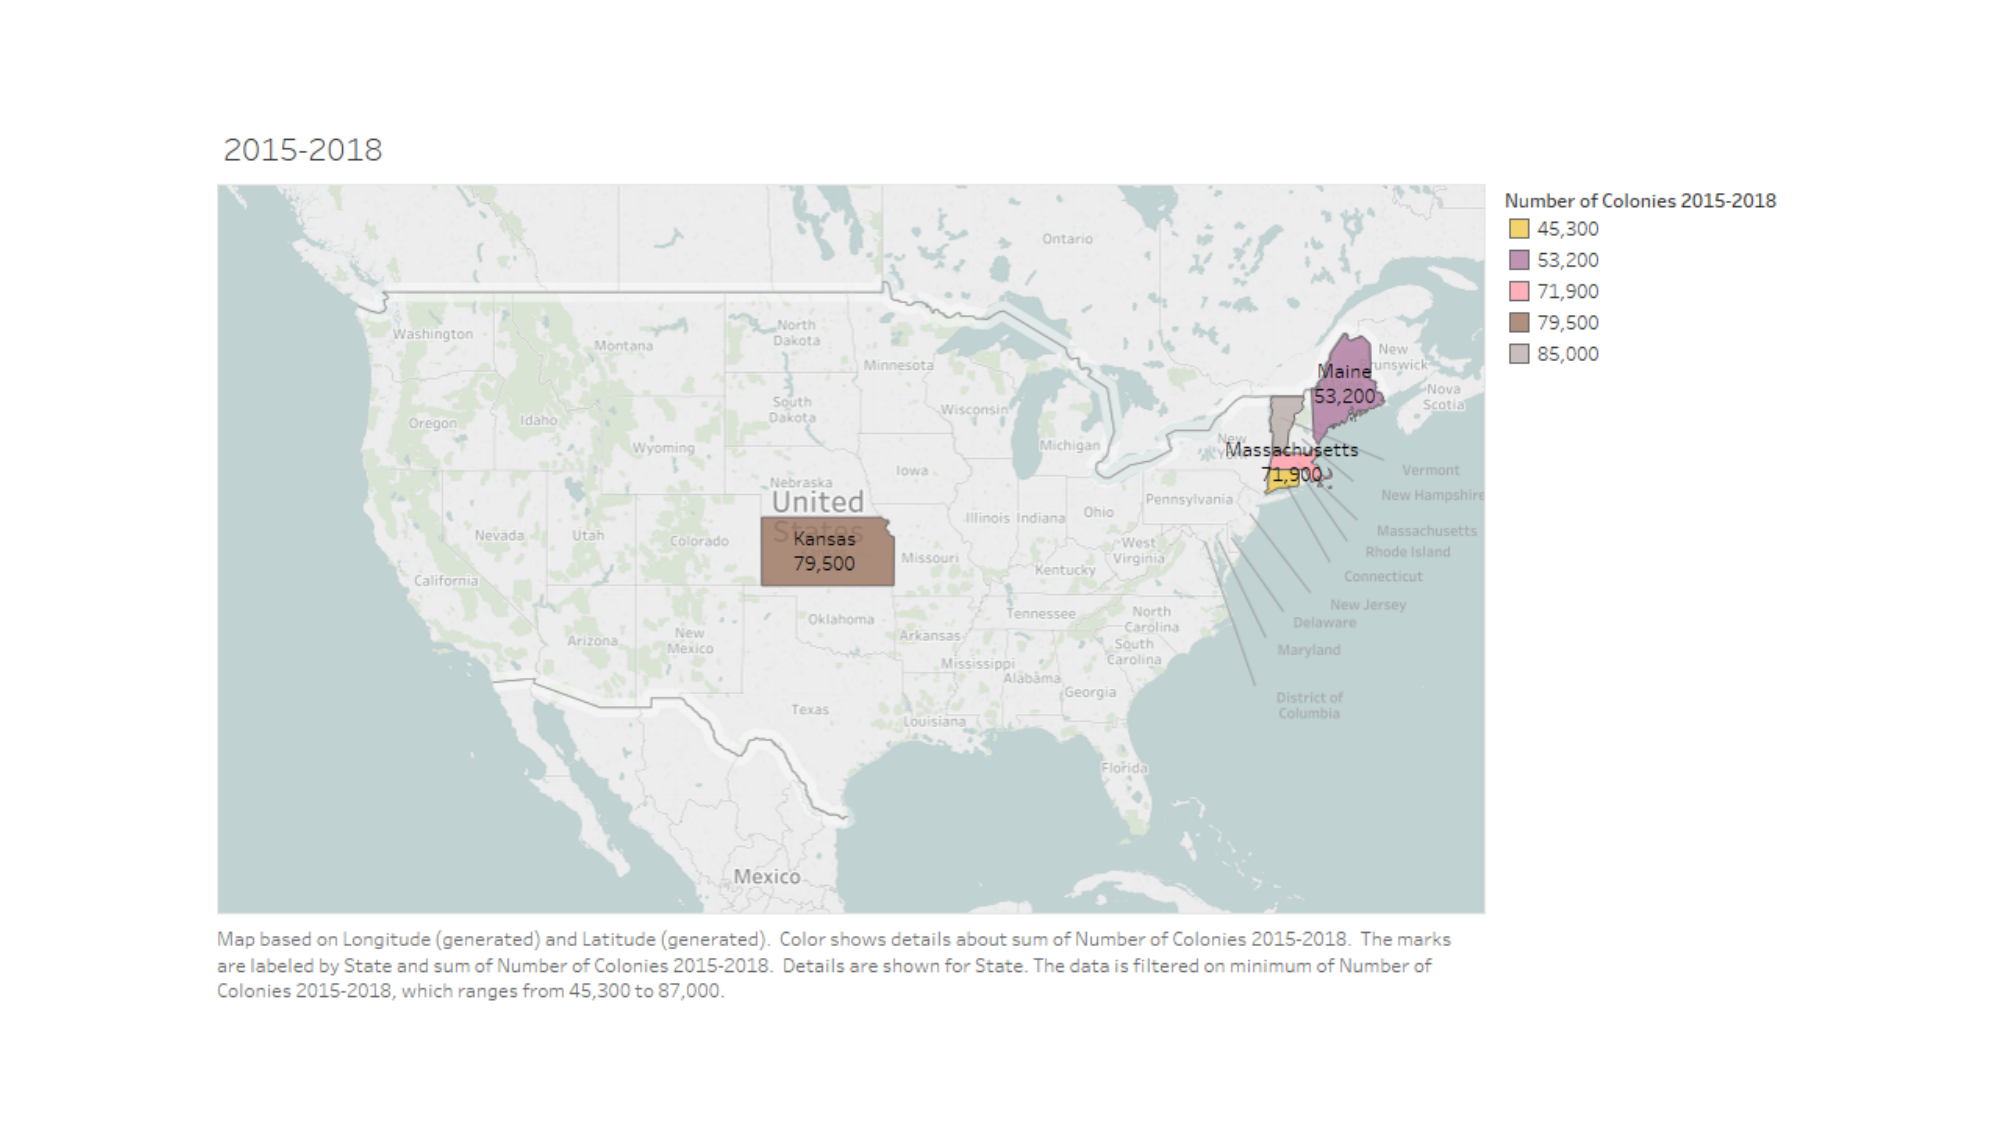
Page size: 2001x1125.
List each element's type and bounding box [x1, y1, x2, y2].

picture [217, 117, 1783, 1008]
